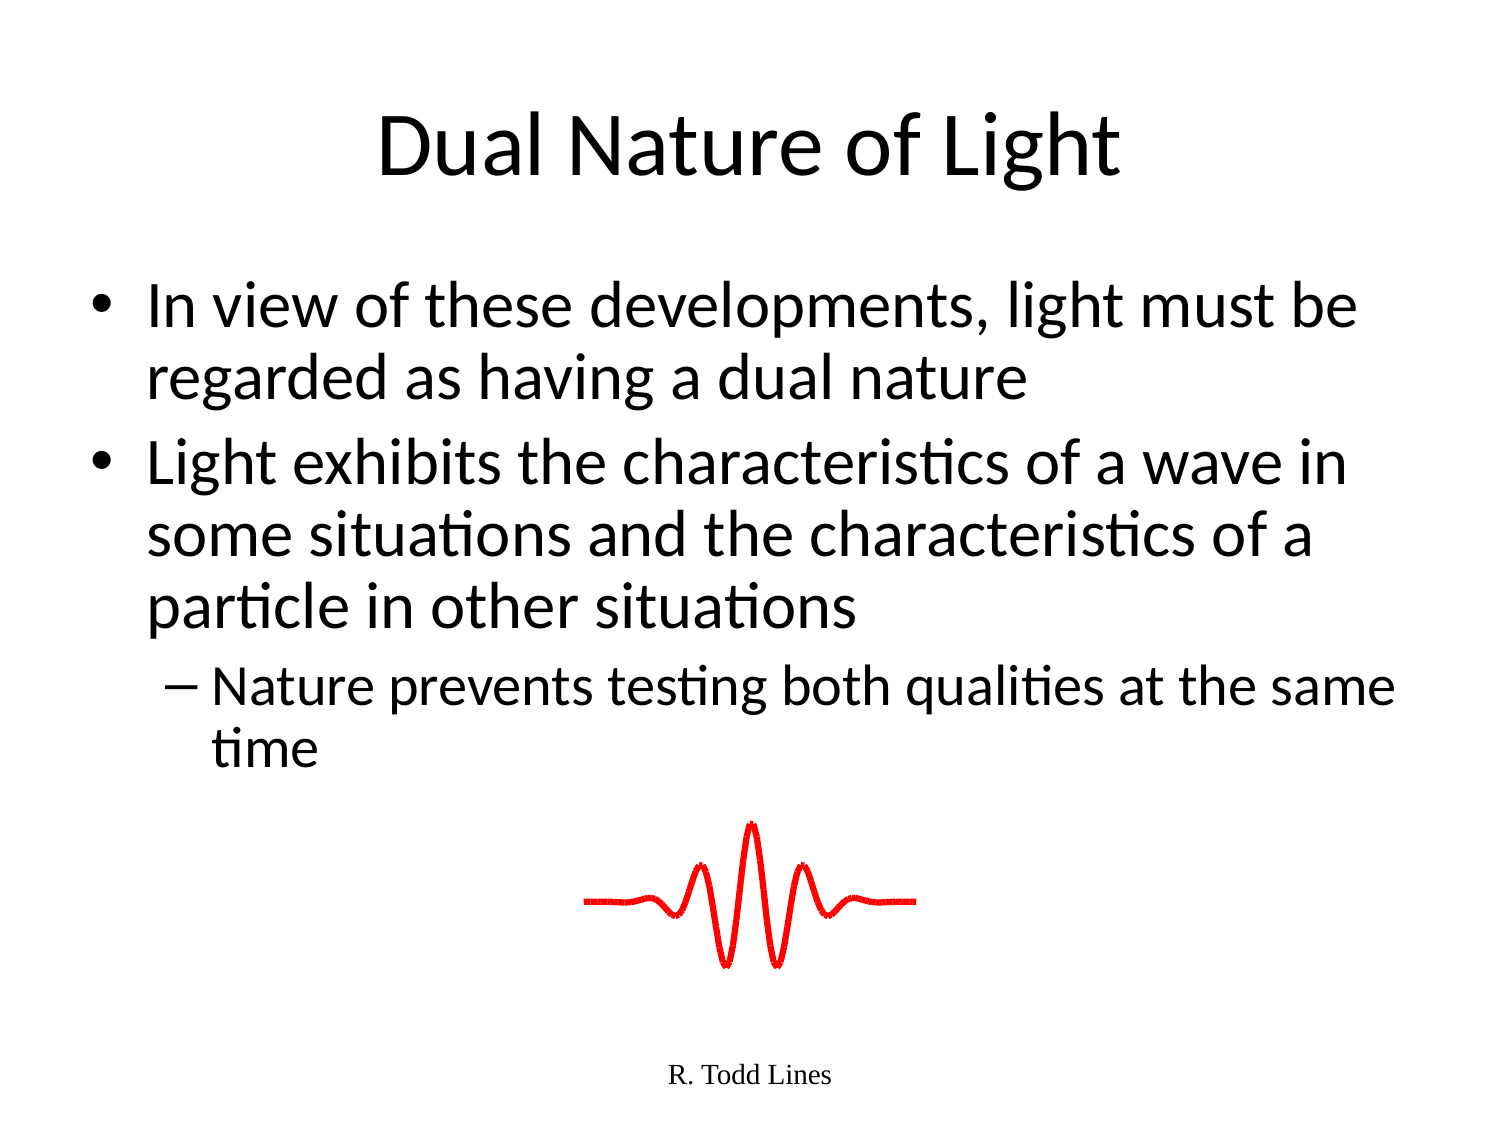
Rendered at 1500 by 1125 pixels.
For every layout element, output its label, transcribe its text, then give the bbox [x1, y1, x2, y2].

title Dual Nature of Light [75, 45, 1425, 233]
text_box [583, 823, 917, 968]
list In view of these developments, light must be regarded as having a dual nature Light exhibits the characteristics of a wave in some situations and the characteristics of a particle in other situations Nature prevents testing both qualities at the same time [75, 262, 1425, 1005]
footer R. Todd Lines [512, 1042, 988, 1103]
